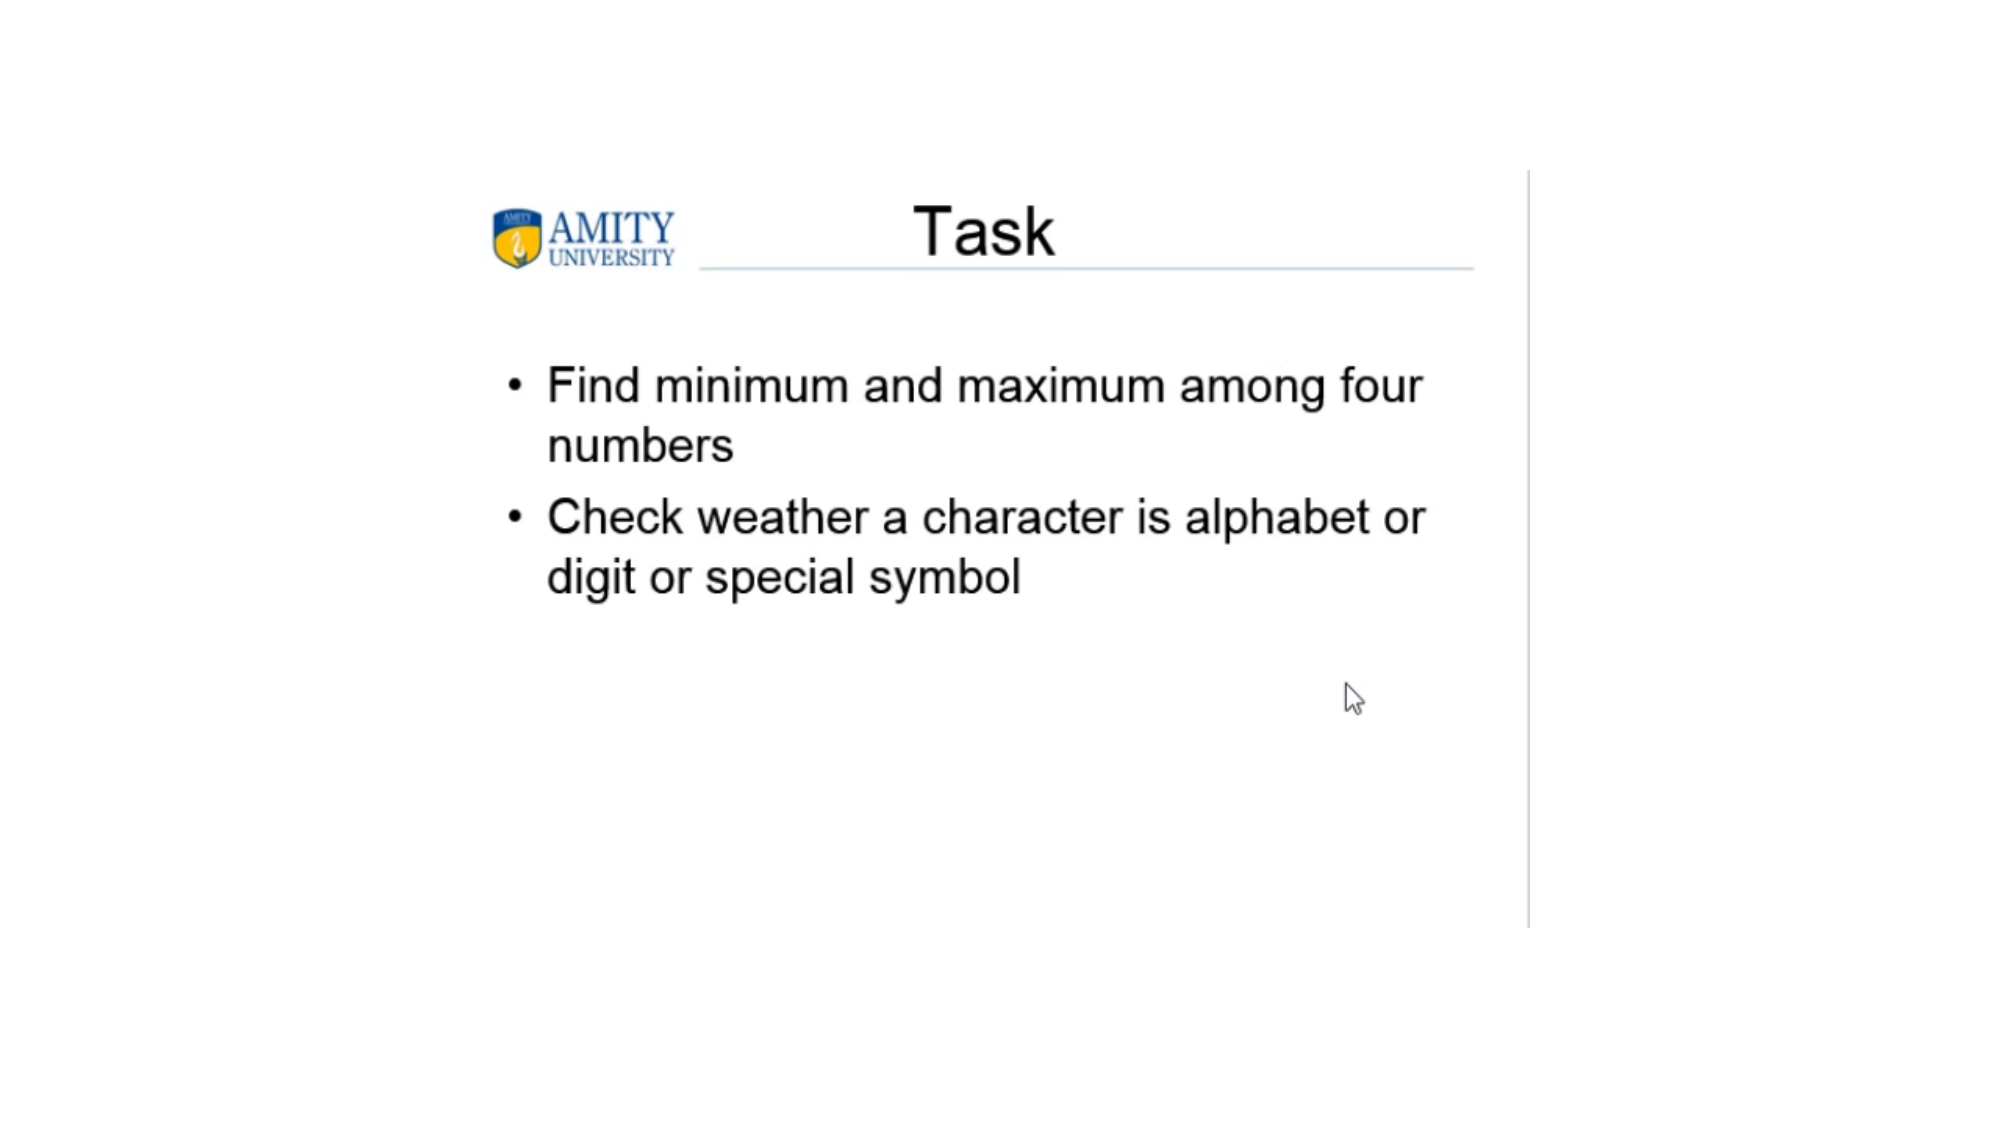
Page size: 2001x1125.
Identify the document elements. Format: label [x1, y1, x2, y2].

picture [470, 170, 1530, 928]
